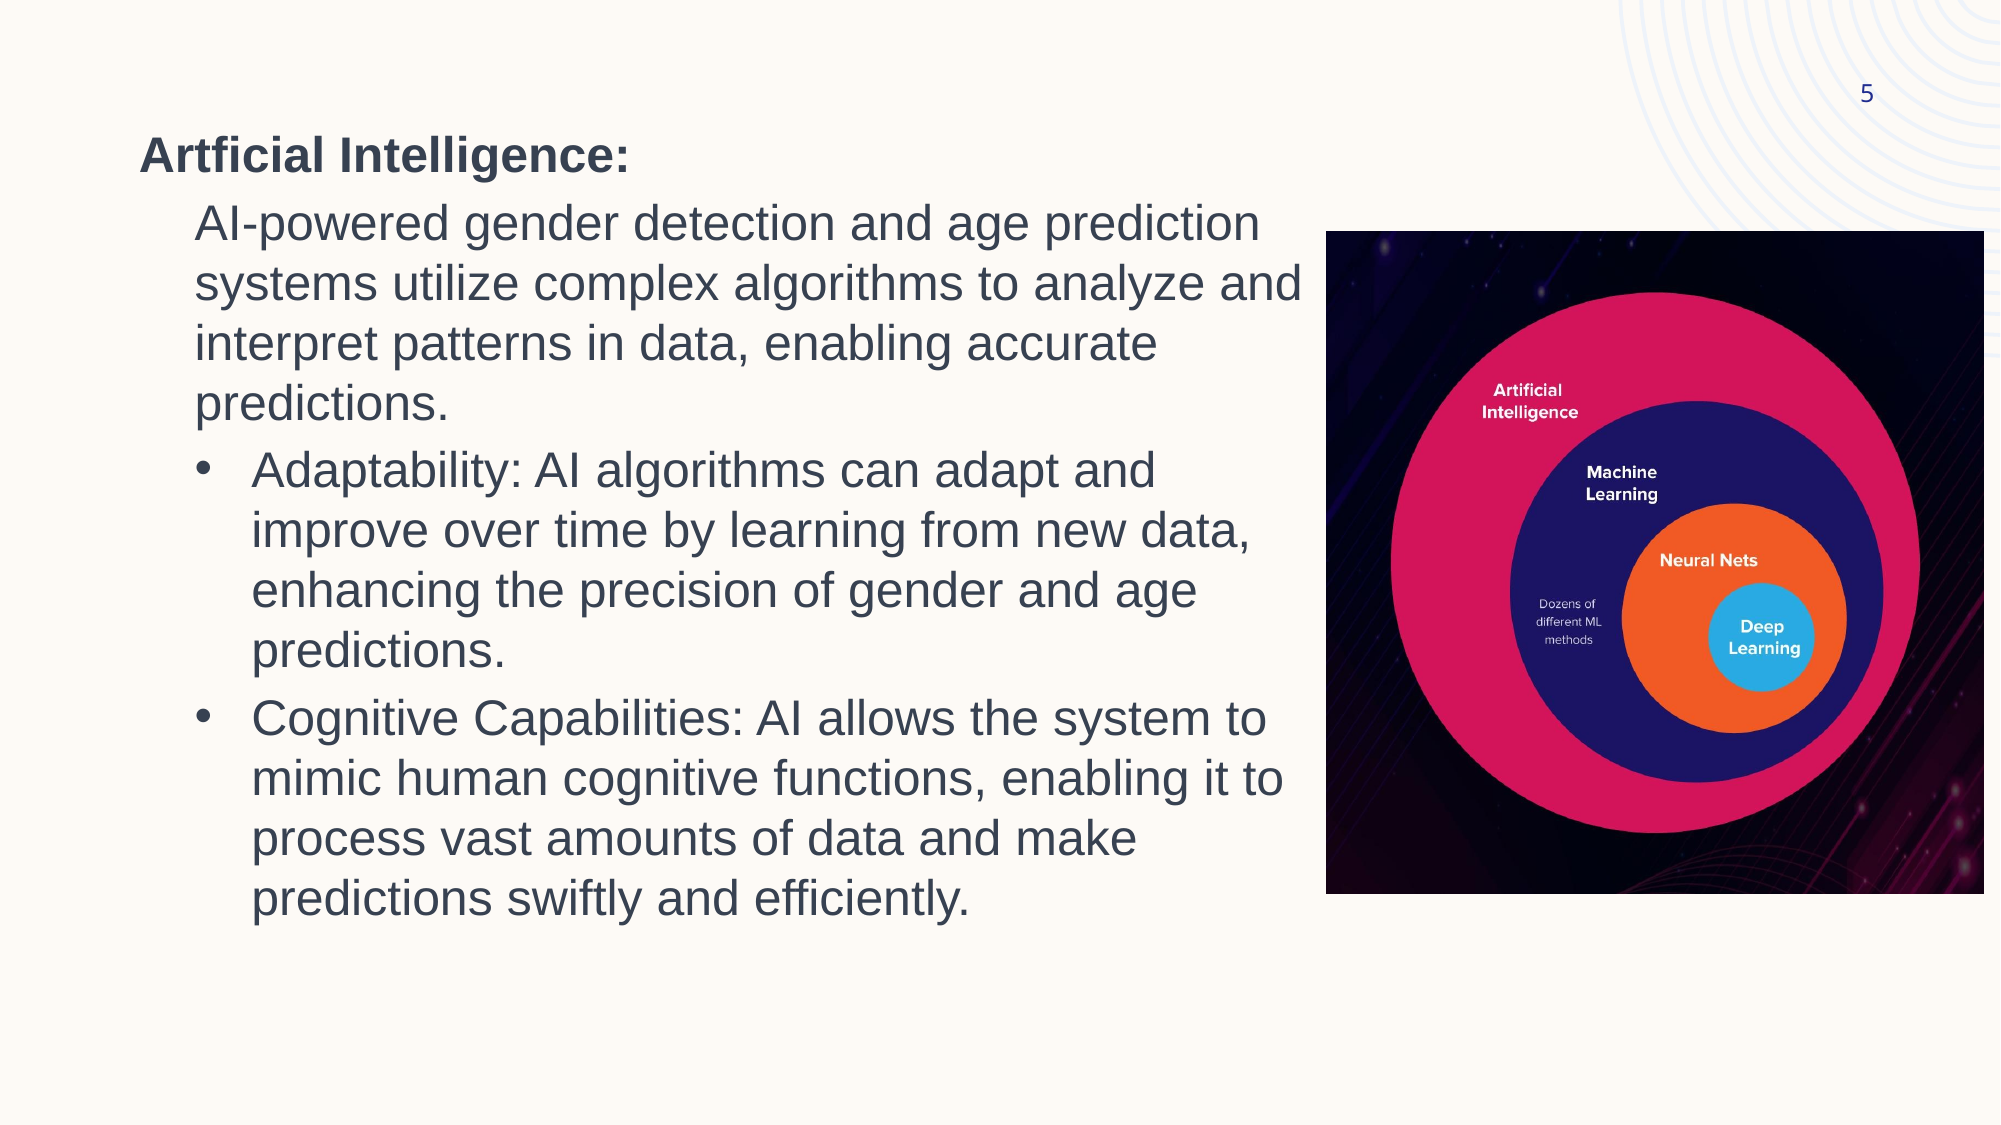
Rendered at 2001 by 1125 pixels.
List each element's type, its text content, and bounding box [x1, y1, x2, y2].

slide_number 5 [1712, 75, 1875, 116]
picture [1326, 230, 1984, 894]
list Artficial Intelligence: AI-powered gender detection and age prediction systems utilize complex algorithms to analyze and interpret patterns in data, enabling accurate predictions. Adaptability: AI algorithms can adapt and improve over time by learning from new data, enhancing the precision of gender and age predictions. Cognitive Capabilities: AI allows the system to mimic human cognitive functions, enabling it to process vast amounts of data and make predictions swiftly and efficiently. [124, 115, 1327, 1050]
